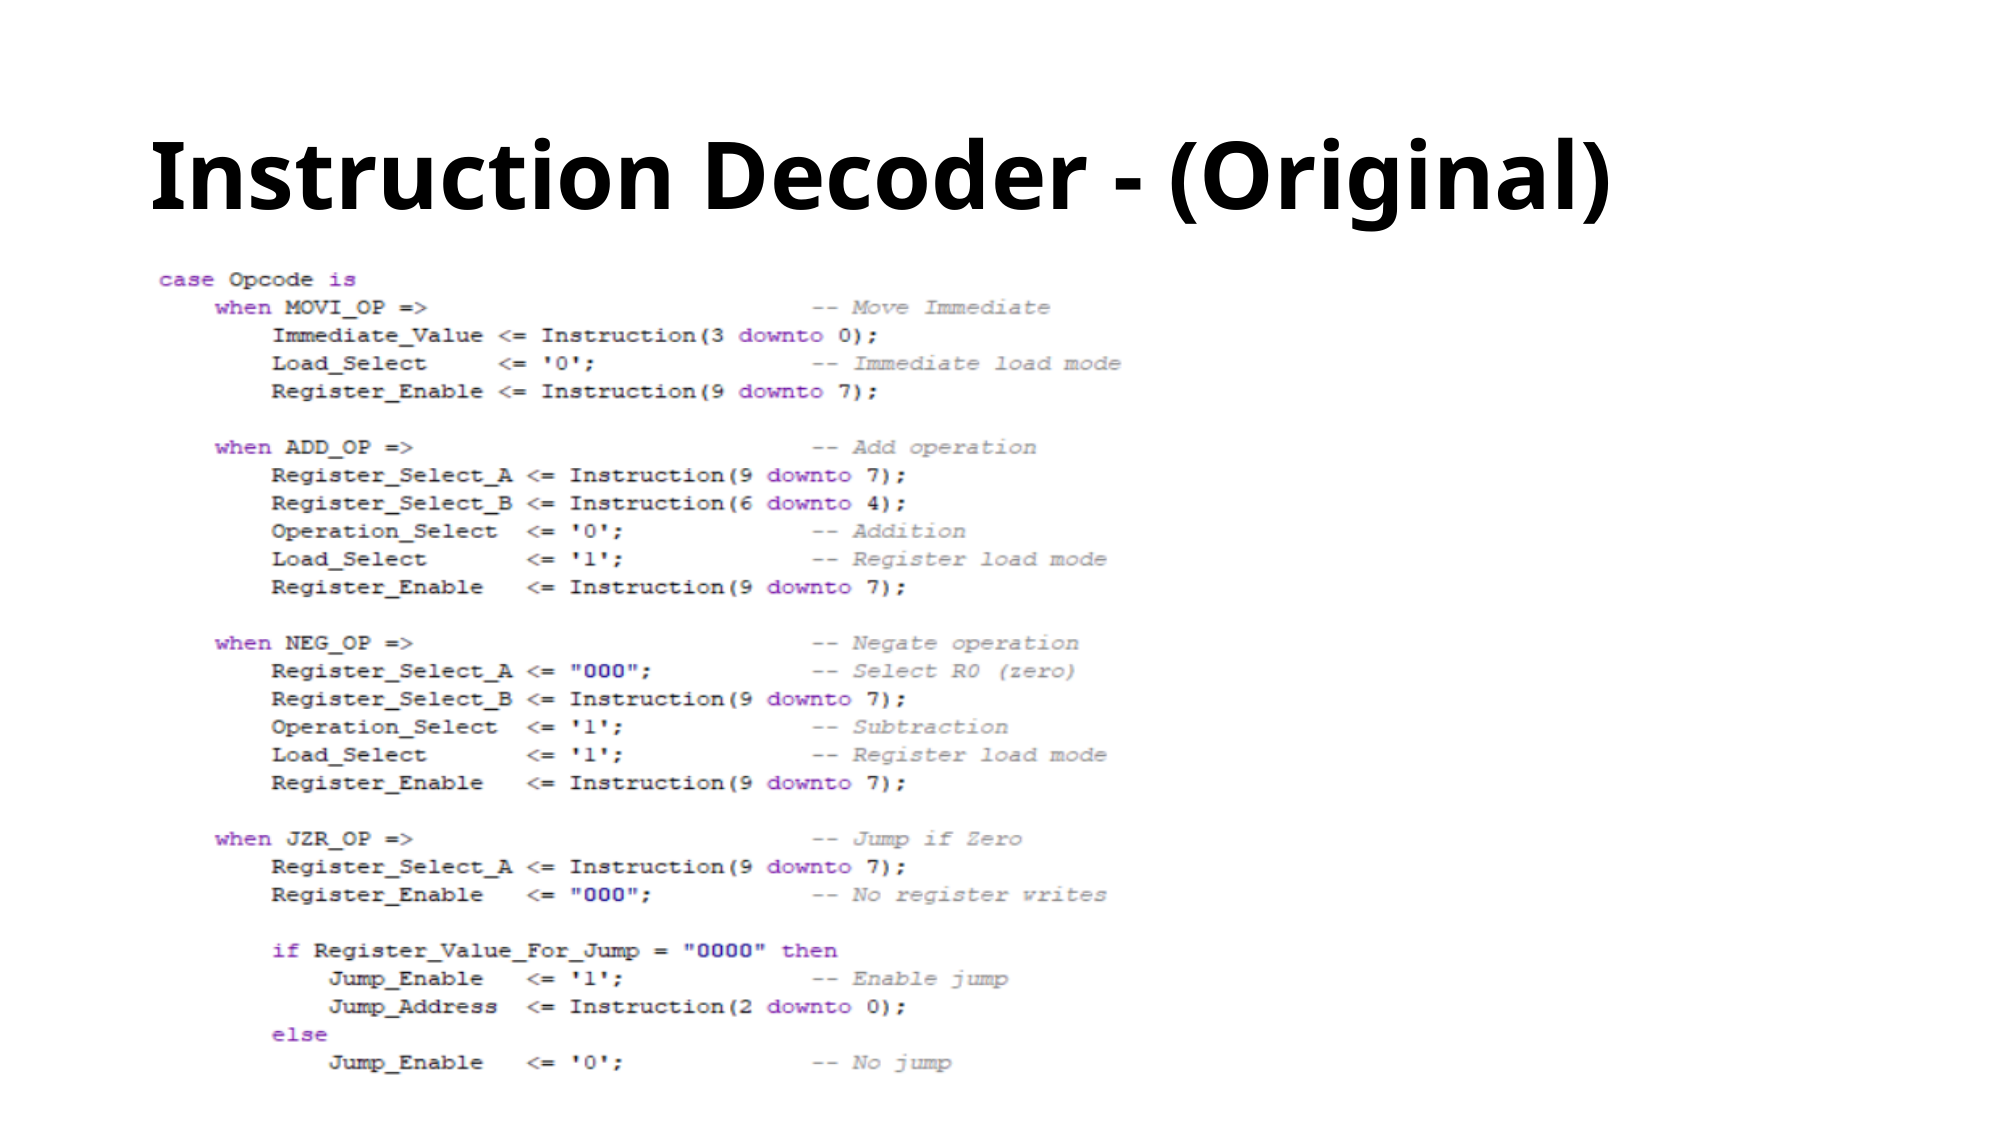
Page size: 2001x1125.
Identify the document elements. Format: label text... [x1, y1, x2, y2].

picture [34, 271, 1564, 1076]
title Instruction Decoder - (Original) [135, 121, 1930, 339]
